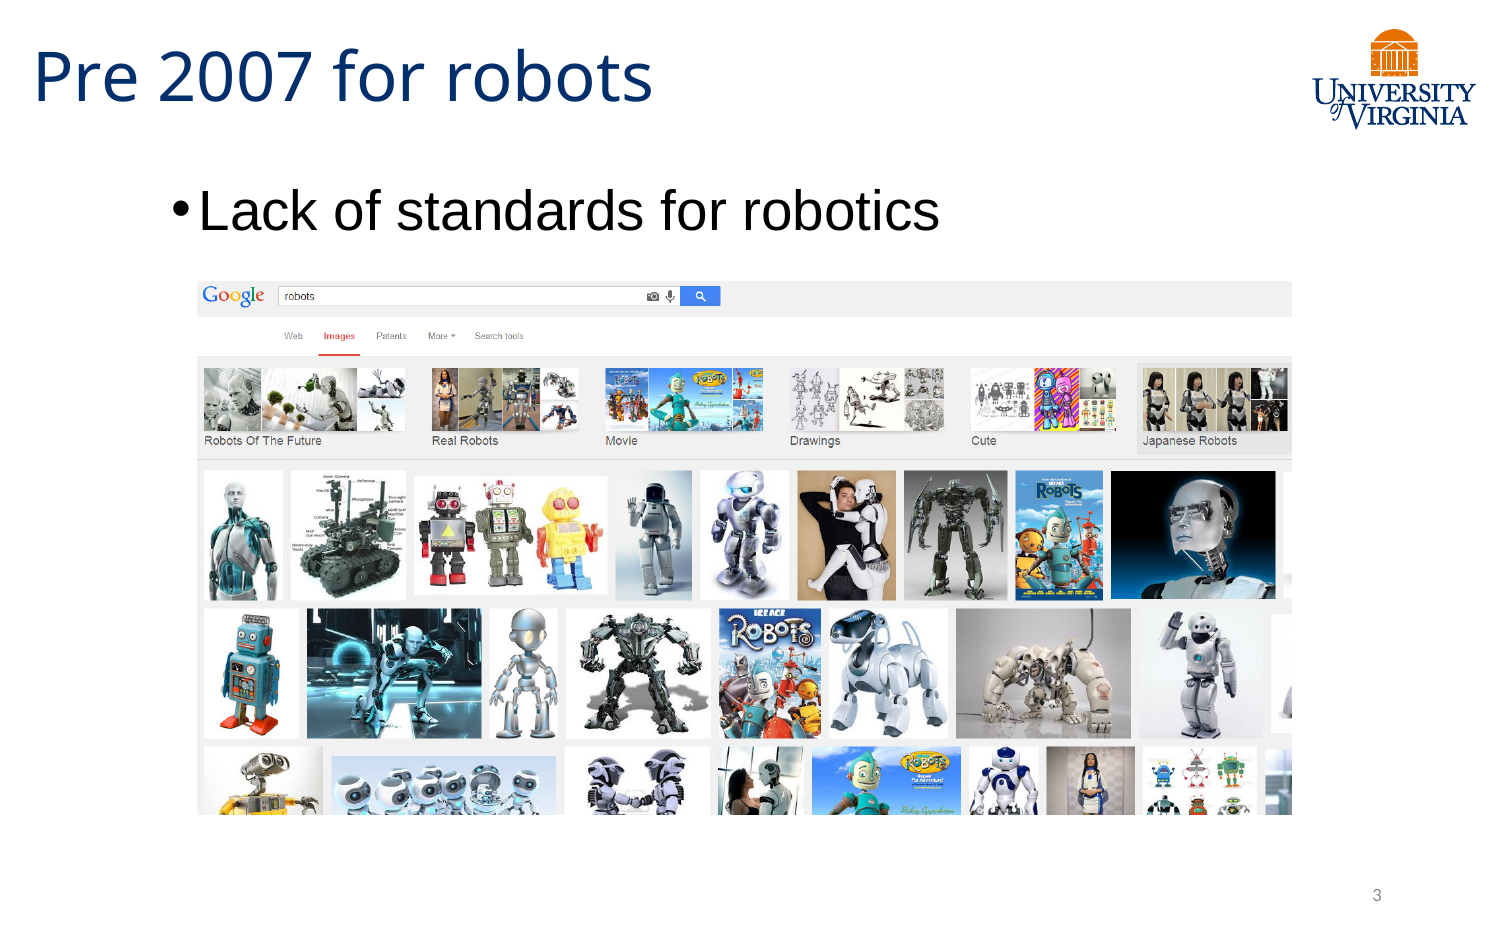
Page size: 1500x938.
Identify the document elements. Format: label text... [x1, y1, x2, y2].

slide_number 3 [1059, 868, 1397, 919]
picture [197, 281, 1292, 815]
list Lack of standards for robotics [156, 166, 1344, 250]
title Pre 2007 for robots [17, 14, 1297, 145]
